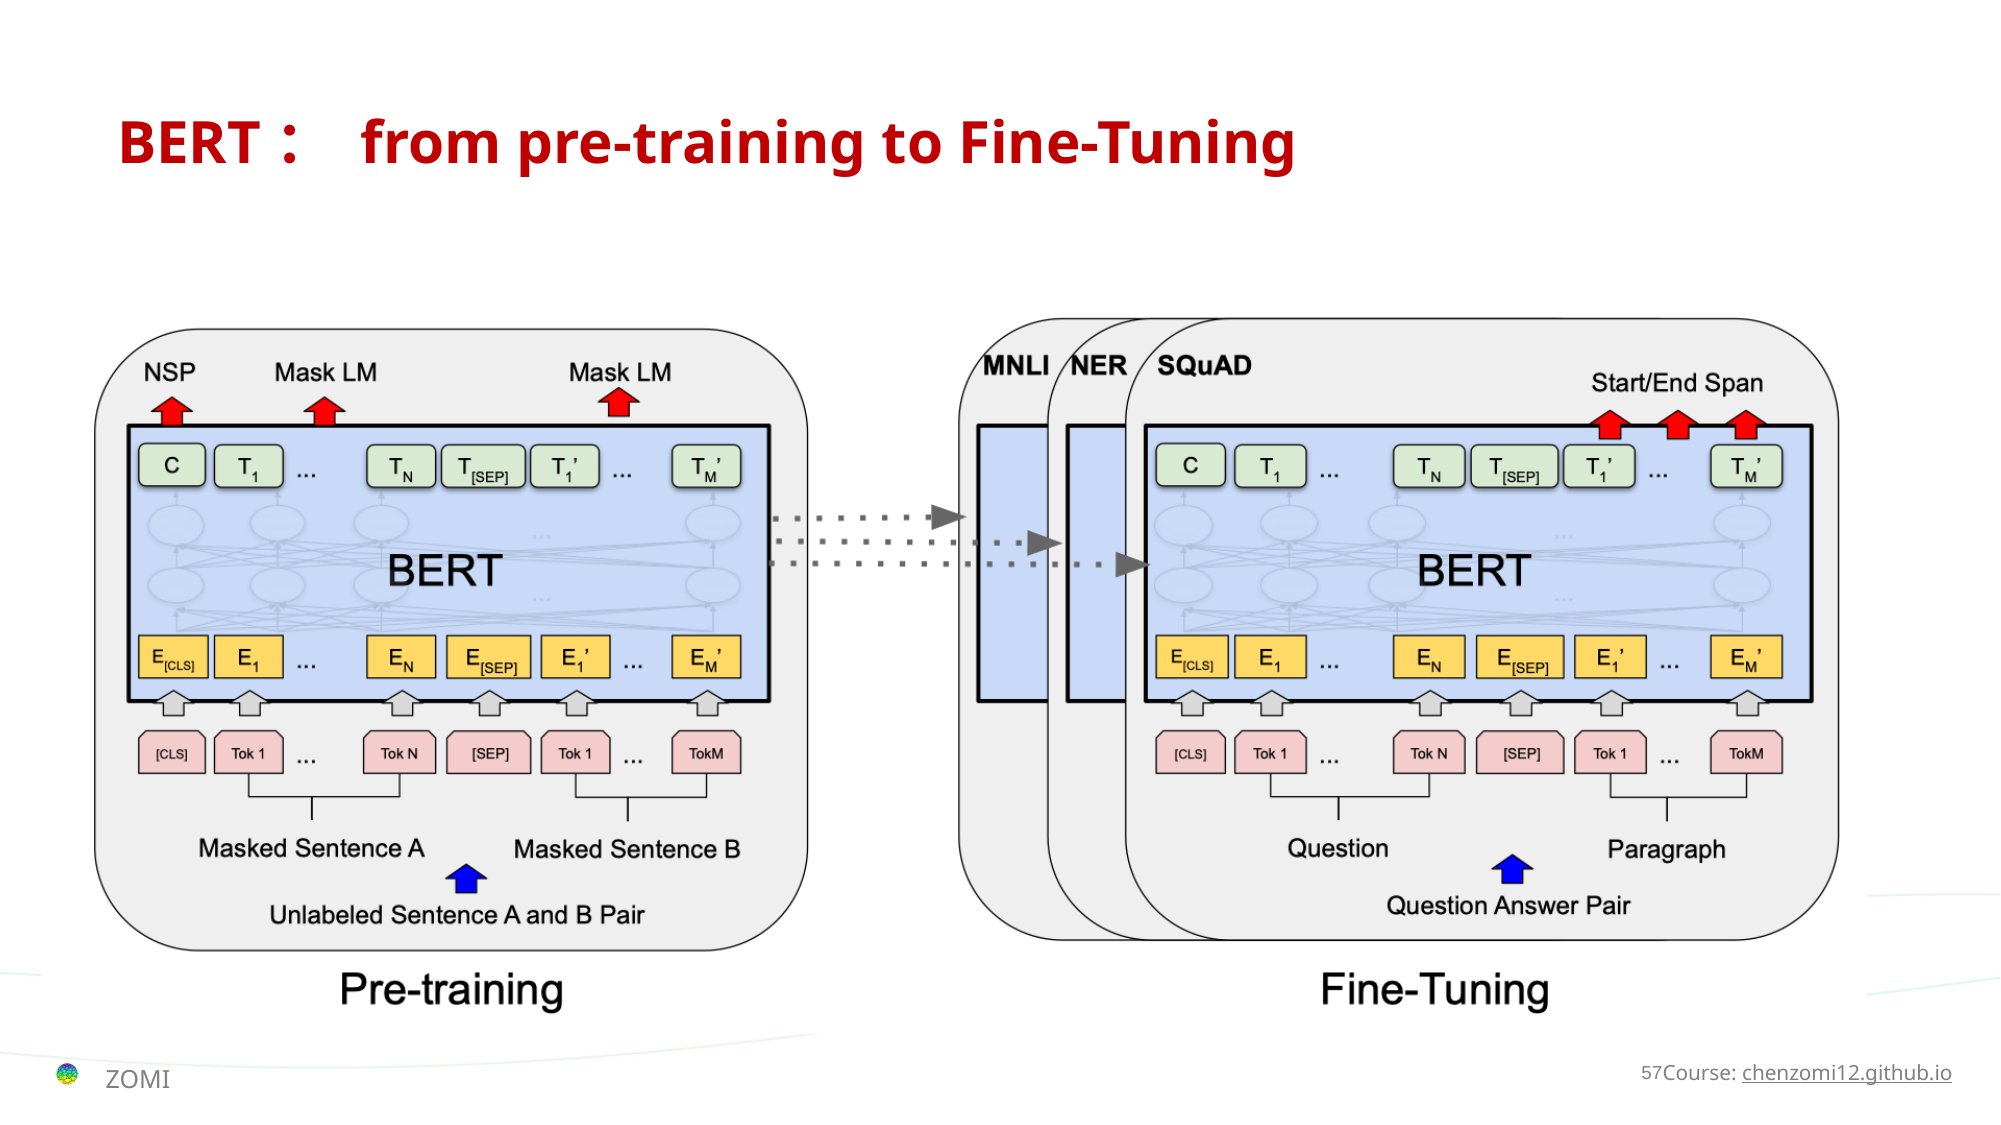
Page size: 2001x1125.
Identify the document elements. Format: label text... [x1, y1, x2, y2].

title BERT： from pre-training to Fine-Tuning [102, 91, 1901, 189]
picture [0, 0, 2001, 1125]
